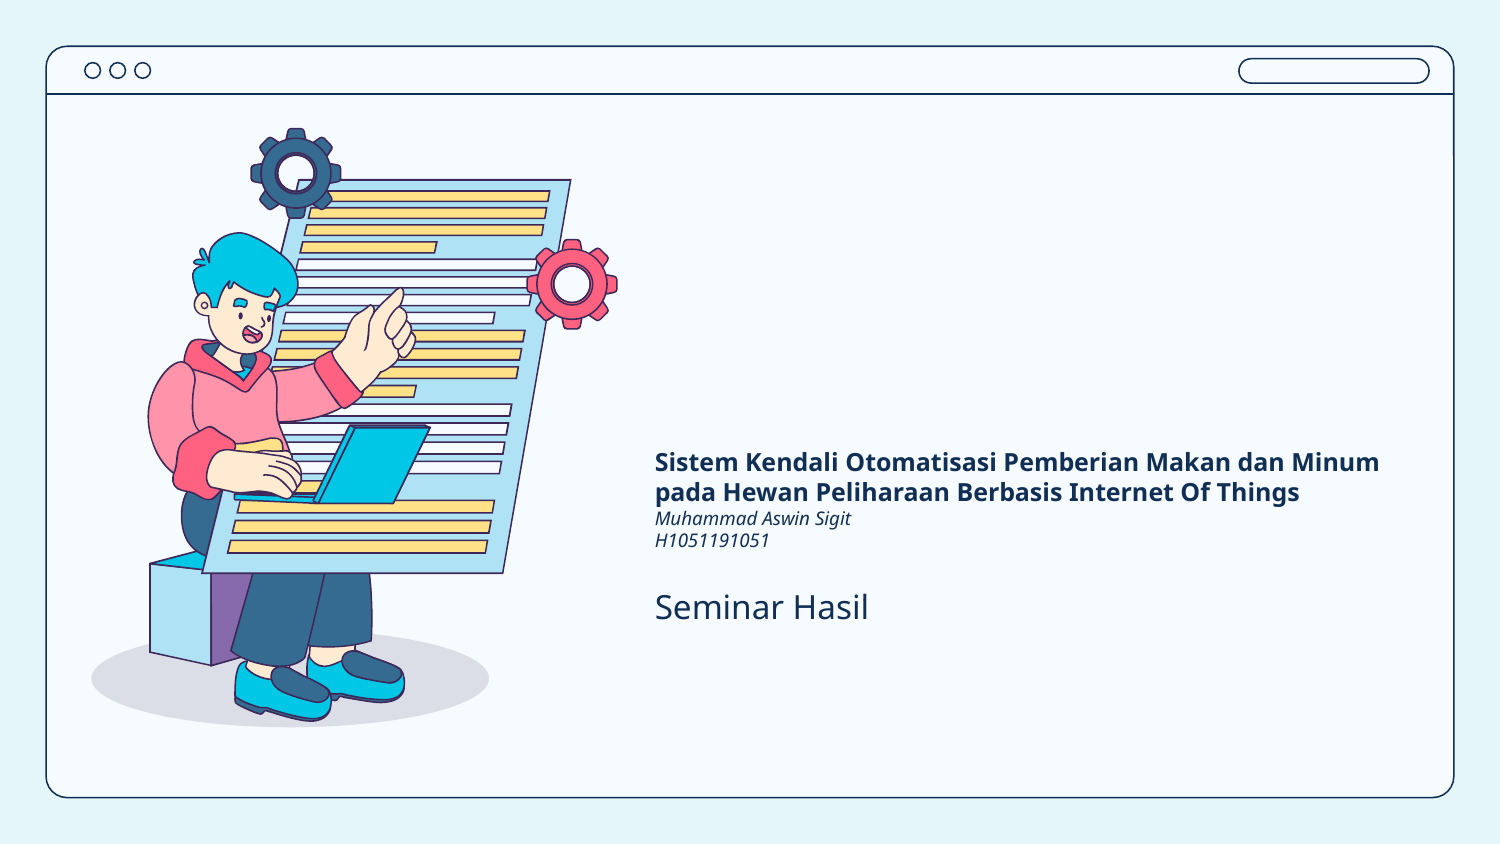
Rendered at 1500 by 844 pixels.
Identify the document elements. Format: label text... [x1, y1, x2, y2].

title Sistem Kendali Otomatisasi Pemberian Makan dan Minum pada Hewan Peliharaan Berbasis Internet Of Things Muhammad Aswin Sigit H1051191051 [639, 434, 1434, 564]
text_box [90, 127, 618, 728]
subtitle Seminar Hasil [639, 563, 1383, 642]
